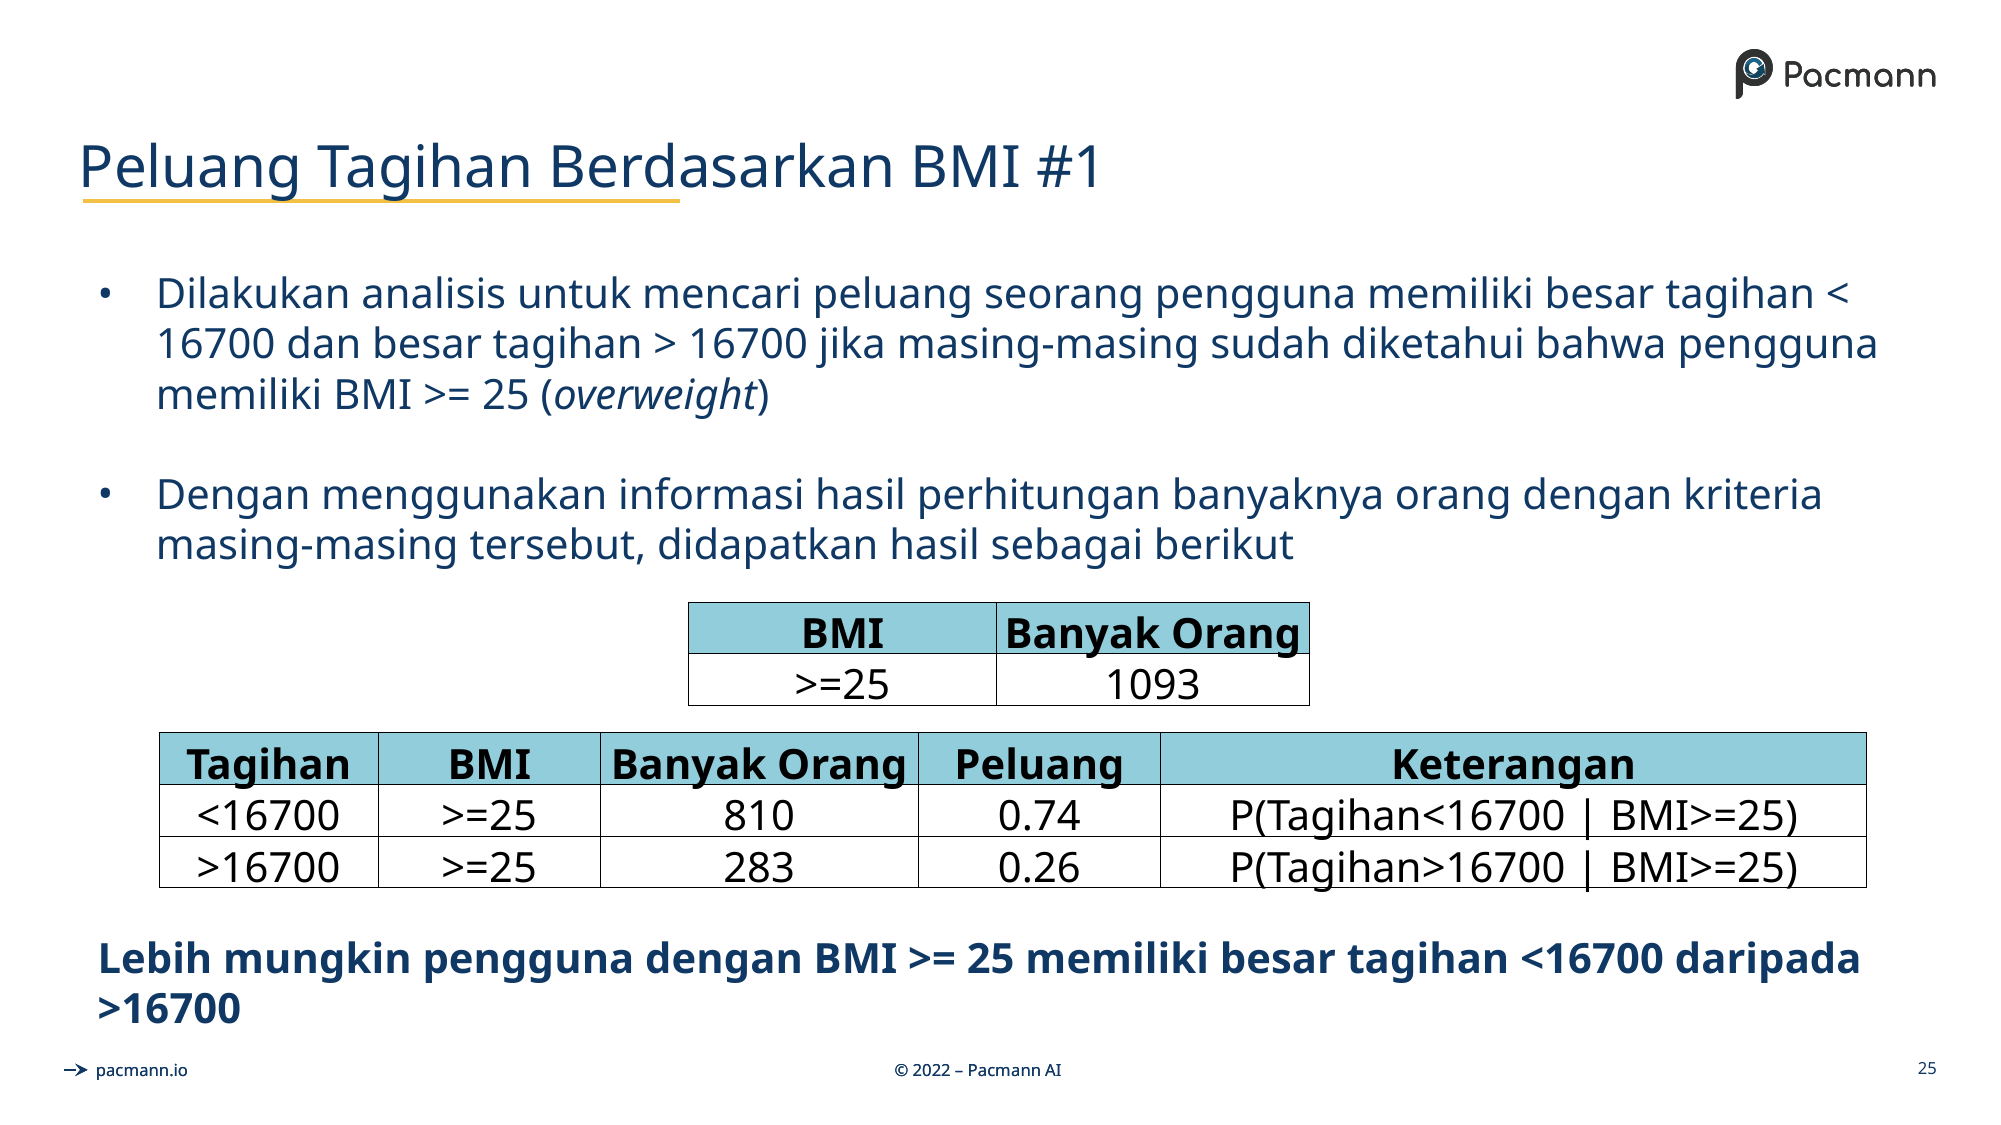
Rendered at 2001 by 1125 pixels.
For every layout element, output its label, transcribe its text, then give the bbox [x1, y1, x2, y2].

table_cell 1093 [997, 654, 1309, 705]
table_header Banyak Orang [601, 733, 918, 784]
table_header Tagihan [160, 733, 378, 784]
title Peluang Tagihan Berdasarkan BMI #1 [63, 59, 1935, 278]
table_header Peluang [919, 733, 1160, 784]
table_cell 0.26 [919, 837, 1160, 887]
table_header Keterangan [1161, 733, 1866, 784]
table_cell <16700 [160, 785, 378, 836]
picture [1707, 36, 1966, 112]
table_header Banyak Orang [997, 603, 1309, 653]
table_cell P(Tagihan<16700 | BMI>=25) [1161, 785, 1866, 836]
table_cell 810 [601, 785, 918, 836]
table_cell >=25 [379, 785, 600, 836]
text_box Dilakukan analisis untuk mencari peluang seorang pengguna memiliki besar tagihan < 16700 dan besar tagihan > 16700 jika masing-masing sudah diketahui bahwa pengguna memiliki BMI >= 25 (overweight) Dengan menggunakan informasi hasil perhitungan banyaknya orang dengan kriteria masing-masing tersebut, didapatkan hasil sebagai berikut [65, 259, 1934, 575]
table_cell 0.74 [919, 785, 1160, 836]
table_header BMI [379, 733, 600, 784]
table_cell >=25 [689, 654, 996, 705]
table_cell 283 [601, 837, 918, 887]
table_header BMI [689, 603, 996, 653]
table_cell >16700 [160, 837, 378, 887]
table_cell >=25 [379, 837, 600, 887]
table_cell P(Tagihan>16700 | BMI>=25) [1161, 837, 1866, 887]
text_box Lebih mungkin pengguna dengan BMI >= 25 memiliki besar tagihan <16700 daripada >16700 [65, 924, 1934, 1040]
